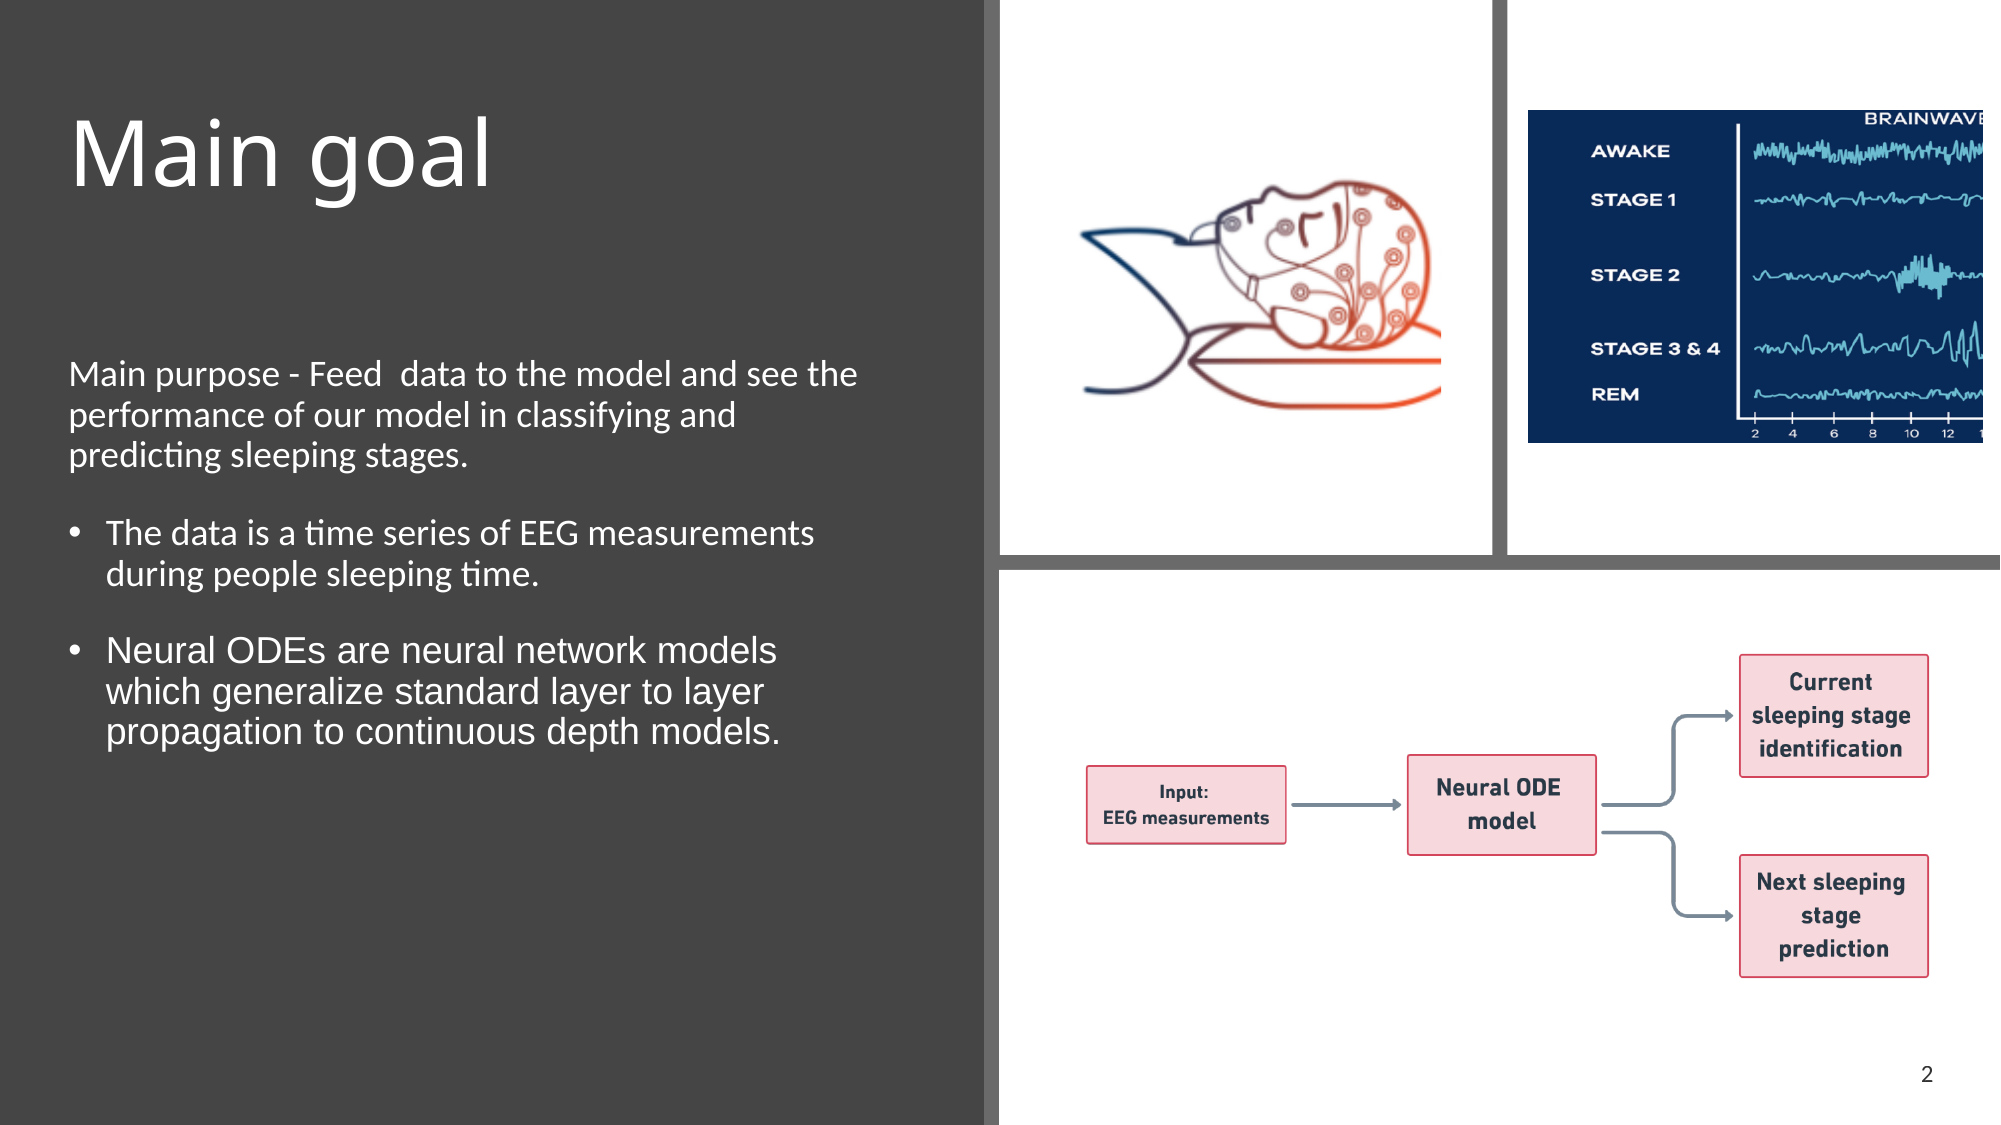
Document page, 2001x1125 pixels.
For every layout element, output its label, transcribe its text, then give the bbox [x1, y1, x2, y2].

picture [1077, 645, 1937, 986]
text_box [983, 0, 2000, 1125]
title Main goal [53, 21, 808, 292]
picture [1053, 90, 1442, 465]
list Main purpose - Feed data to the model and see the performance of our model in classifying and predicting sleeping stages. The data is a time series of EEG measurements during people sleeping time. Neural ODEs are neural network models which generalize standard layer to layer propagation to continuous depth models. [53, 346, 892, 1014]
slide_number 2 [1734, 1042, 1949, 1103]
text_box [999, 0, 1493, 556]
picture [1528, 110, 1983, 443]
text_box [1506, 0, 2000, 556]
